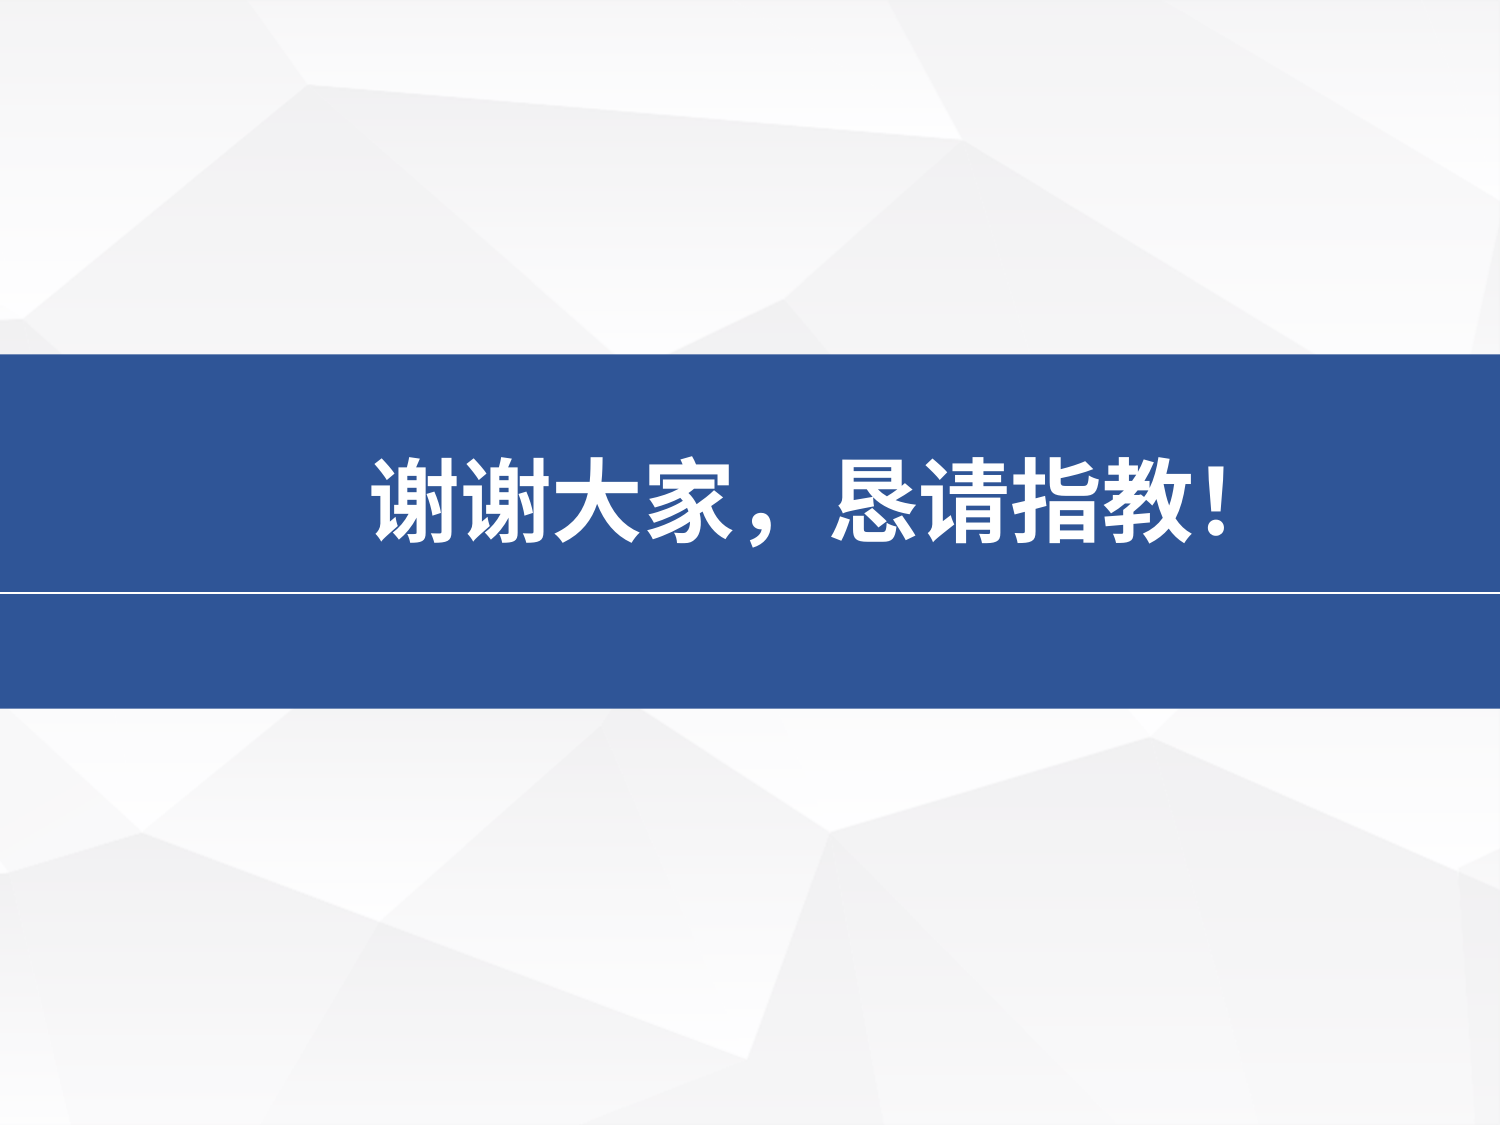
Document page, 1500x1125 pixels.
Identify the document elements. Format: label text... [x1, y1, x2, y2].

text_box [0, 353, 1500, 592]
picture [0, 0, 1500, 353]
text_box 谢谢大家，恳请指教！ [291, 436, 1209, 561]
picture [0, 710, 1500, 1125]
text_box [0, 594, 1500, 710]
